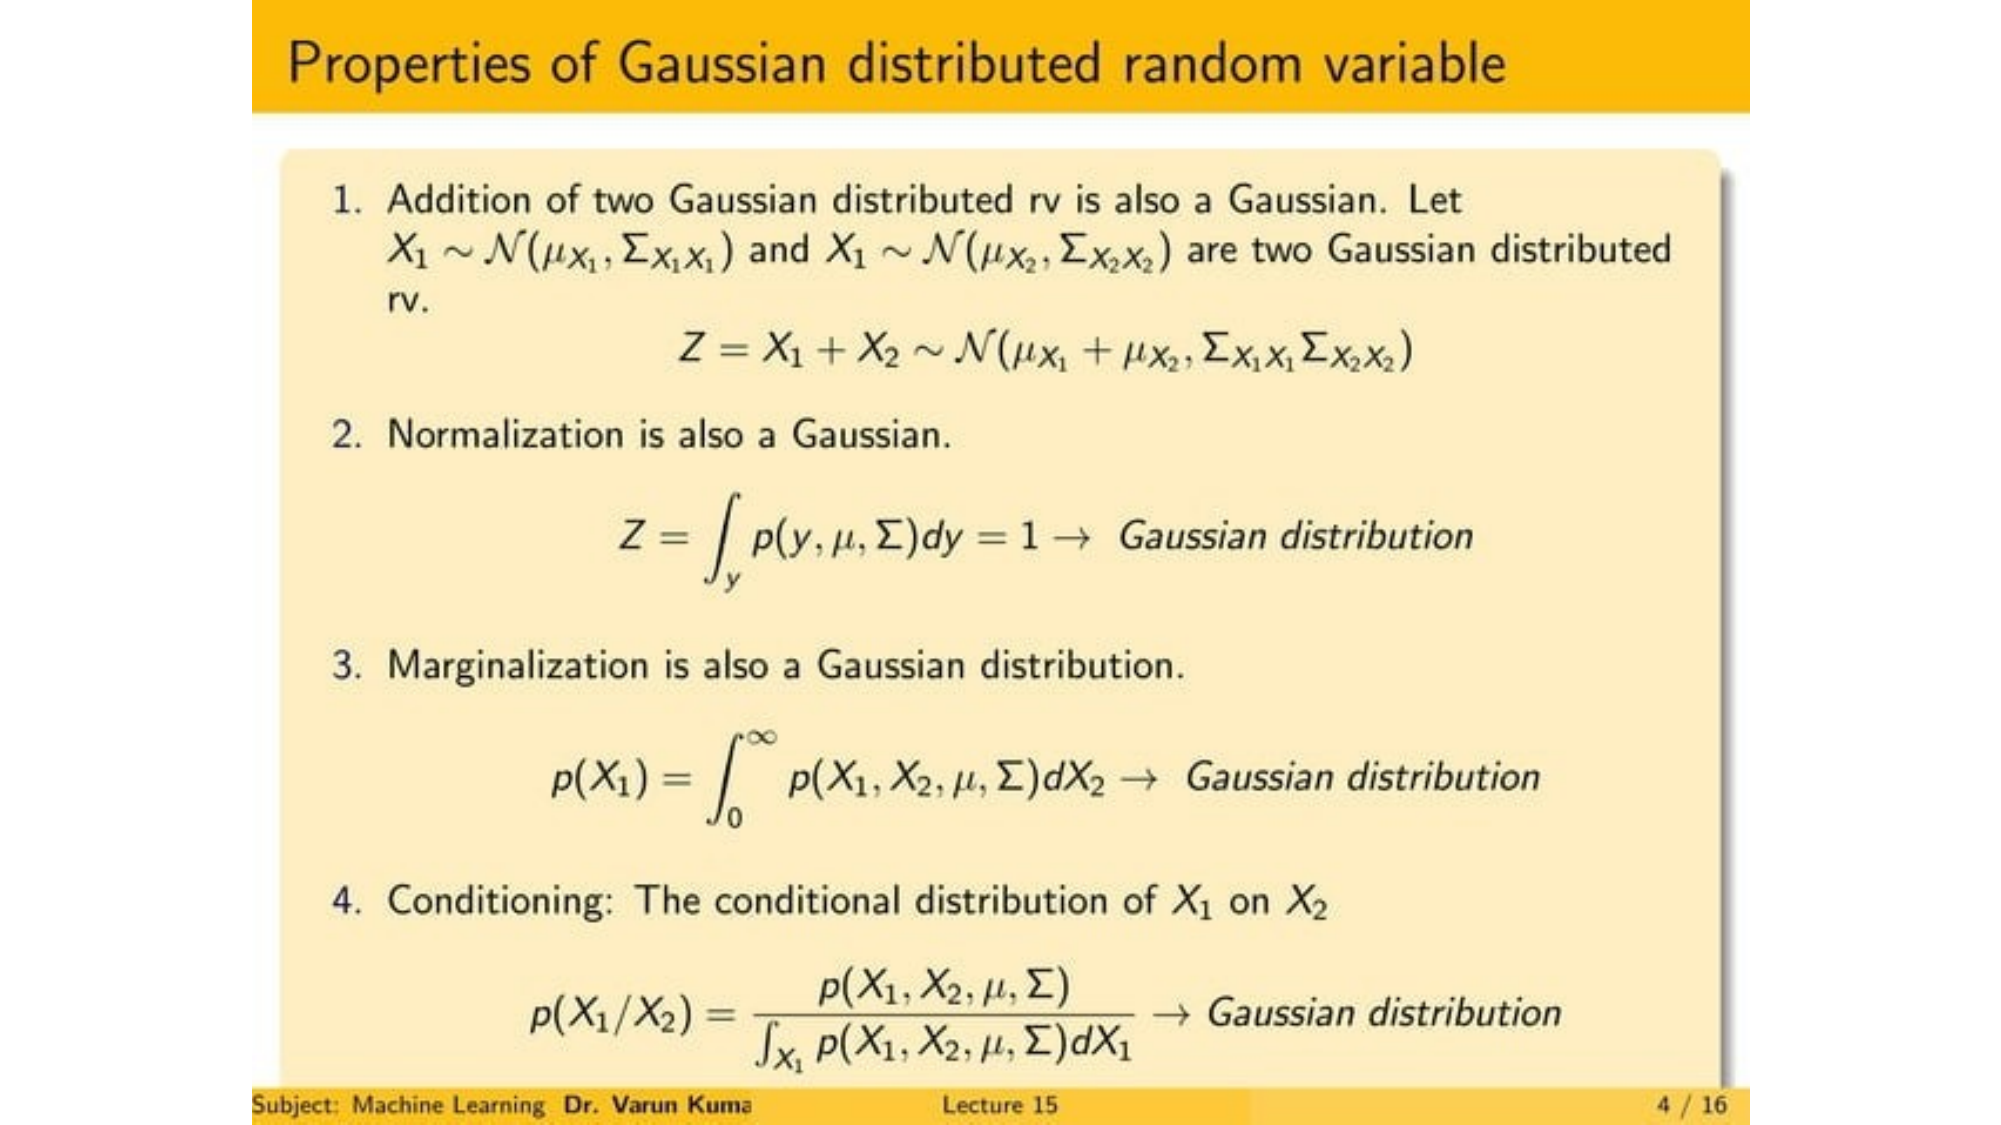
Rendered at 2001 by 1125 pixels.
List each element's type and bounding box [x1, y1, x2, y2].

picture [252, 0, 1750, 1125]
